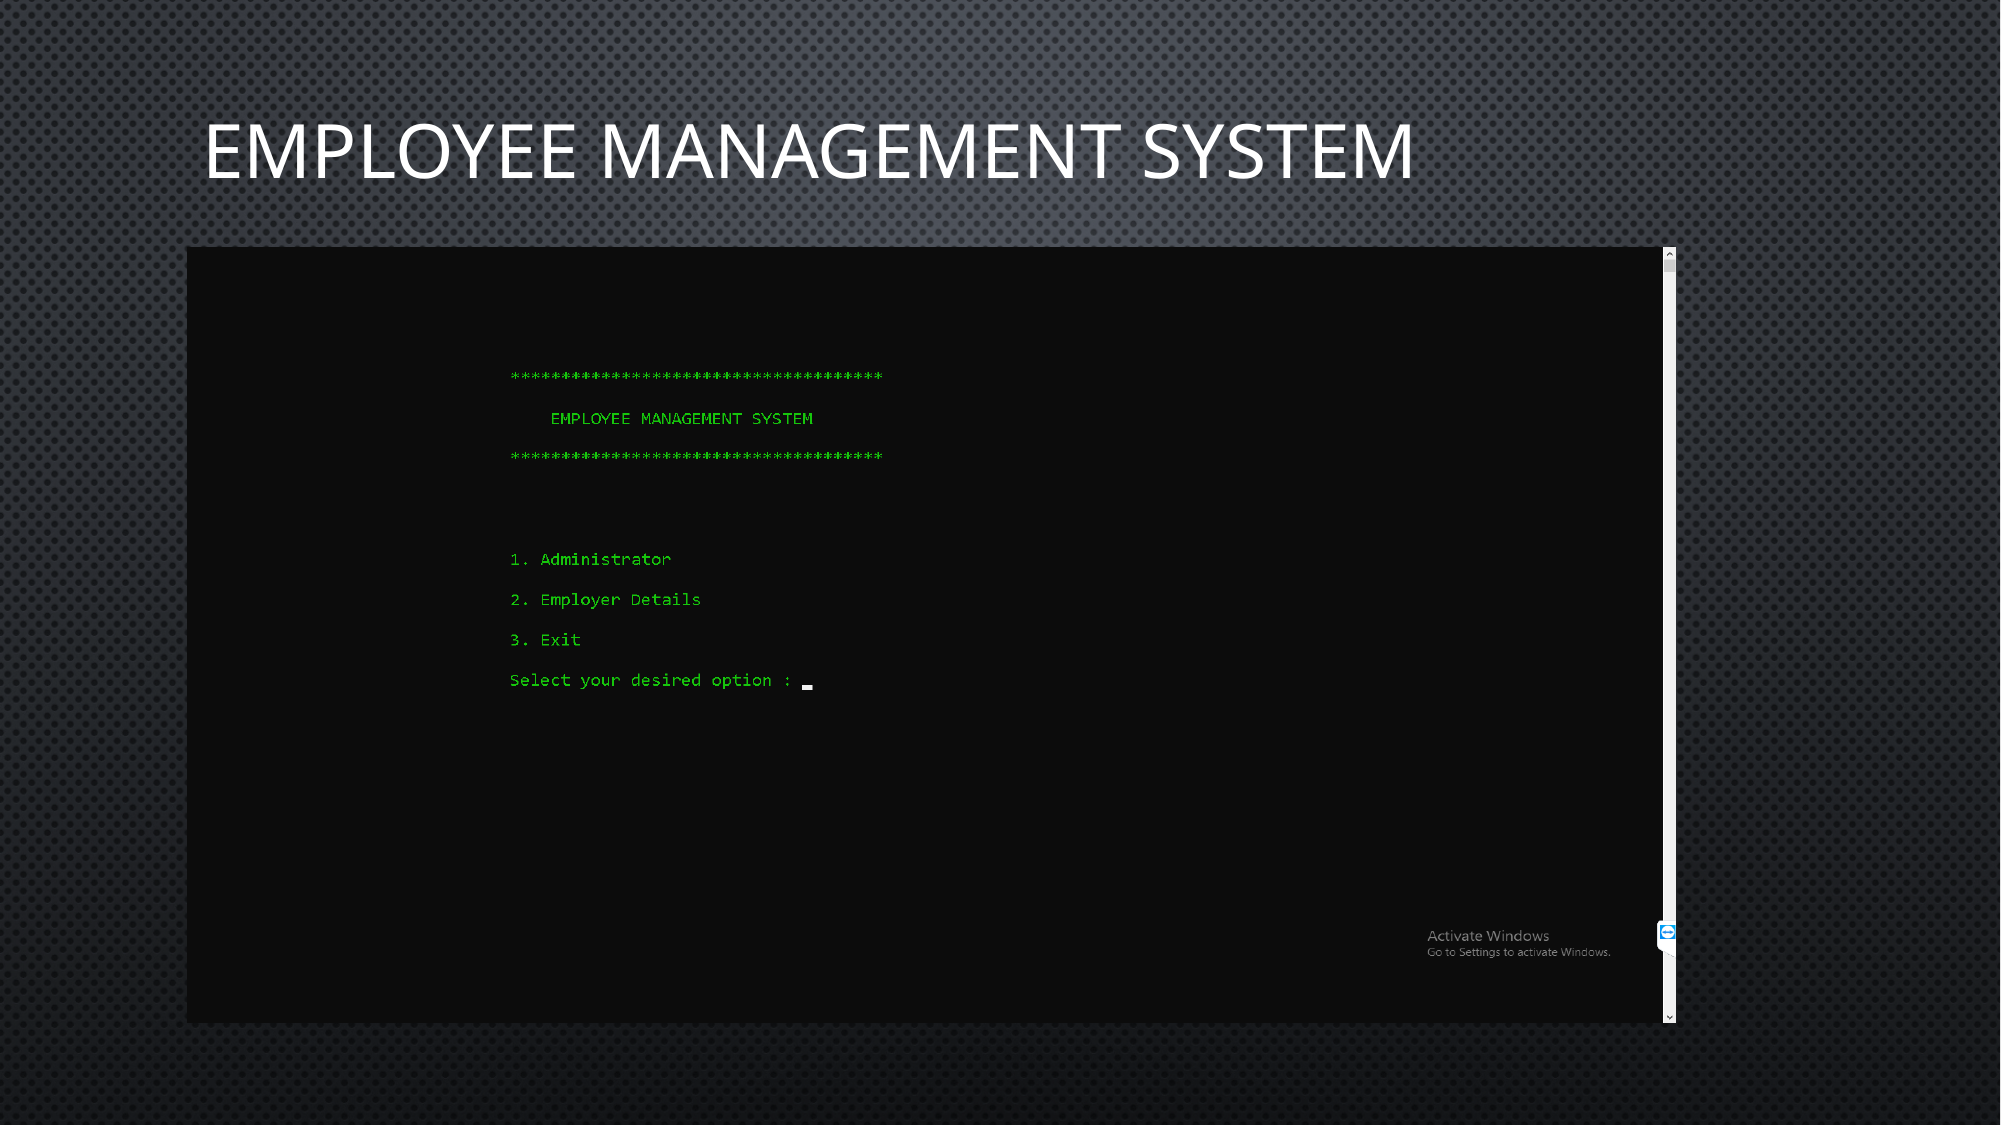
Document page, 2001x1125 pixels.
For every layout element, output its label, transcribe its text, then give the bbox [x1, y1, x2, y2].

title Employee Management system [187, 50, 1676, 247]
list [186, 247, 1676, 1023]
